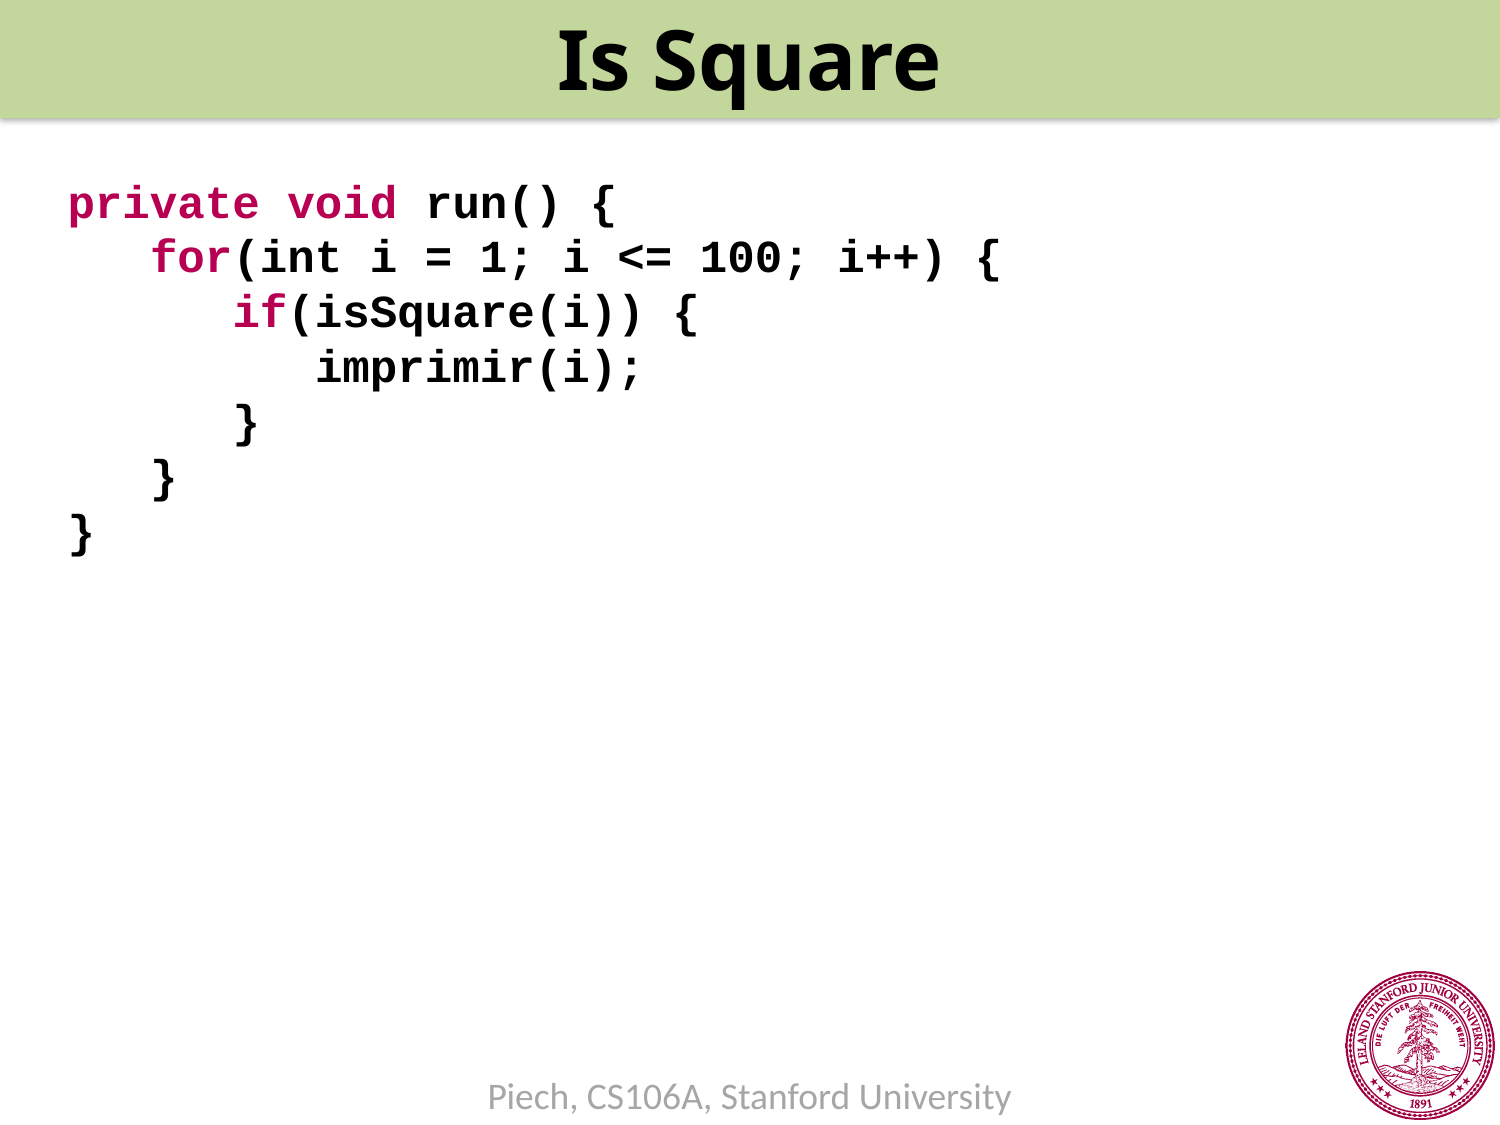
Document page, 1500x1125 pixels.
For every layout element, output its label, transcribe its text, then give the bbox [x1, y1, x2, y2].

list private void run() { for(int i = 1; i <= 100; i++) { if(isSquare(i)) { imprimir(i); } } } [52, 129, 1451, 829]
picture [1345, 971, 1495, 1120]
text_box Is Square [0, 0, 1500, 122]
